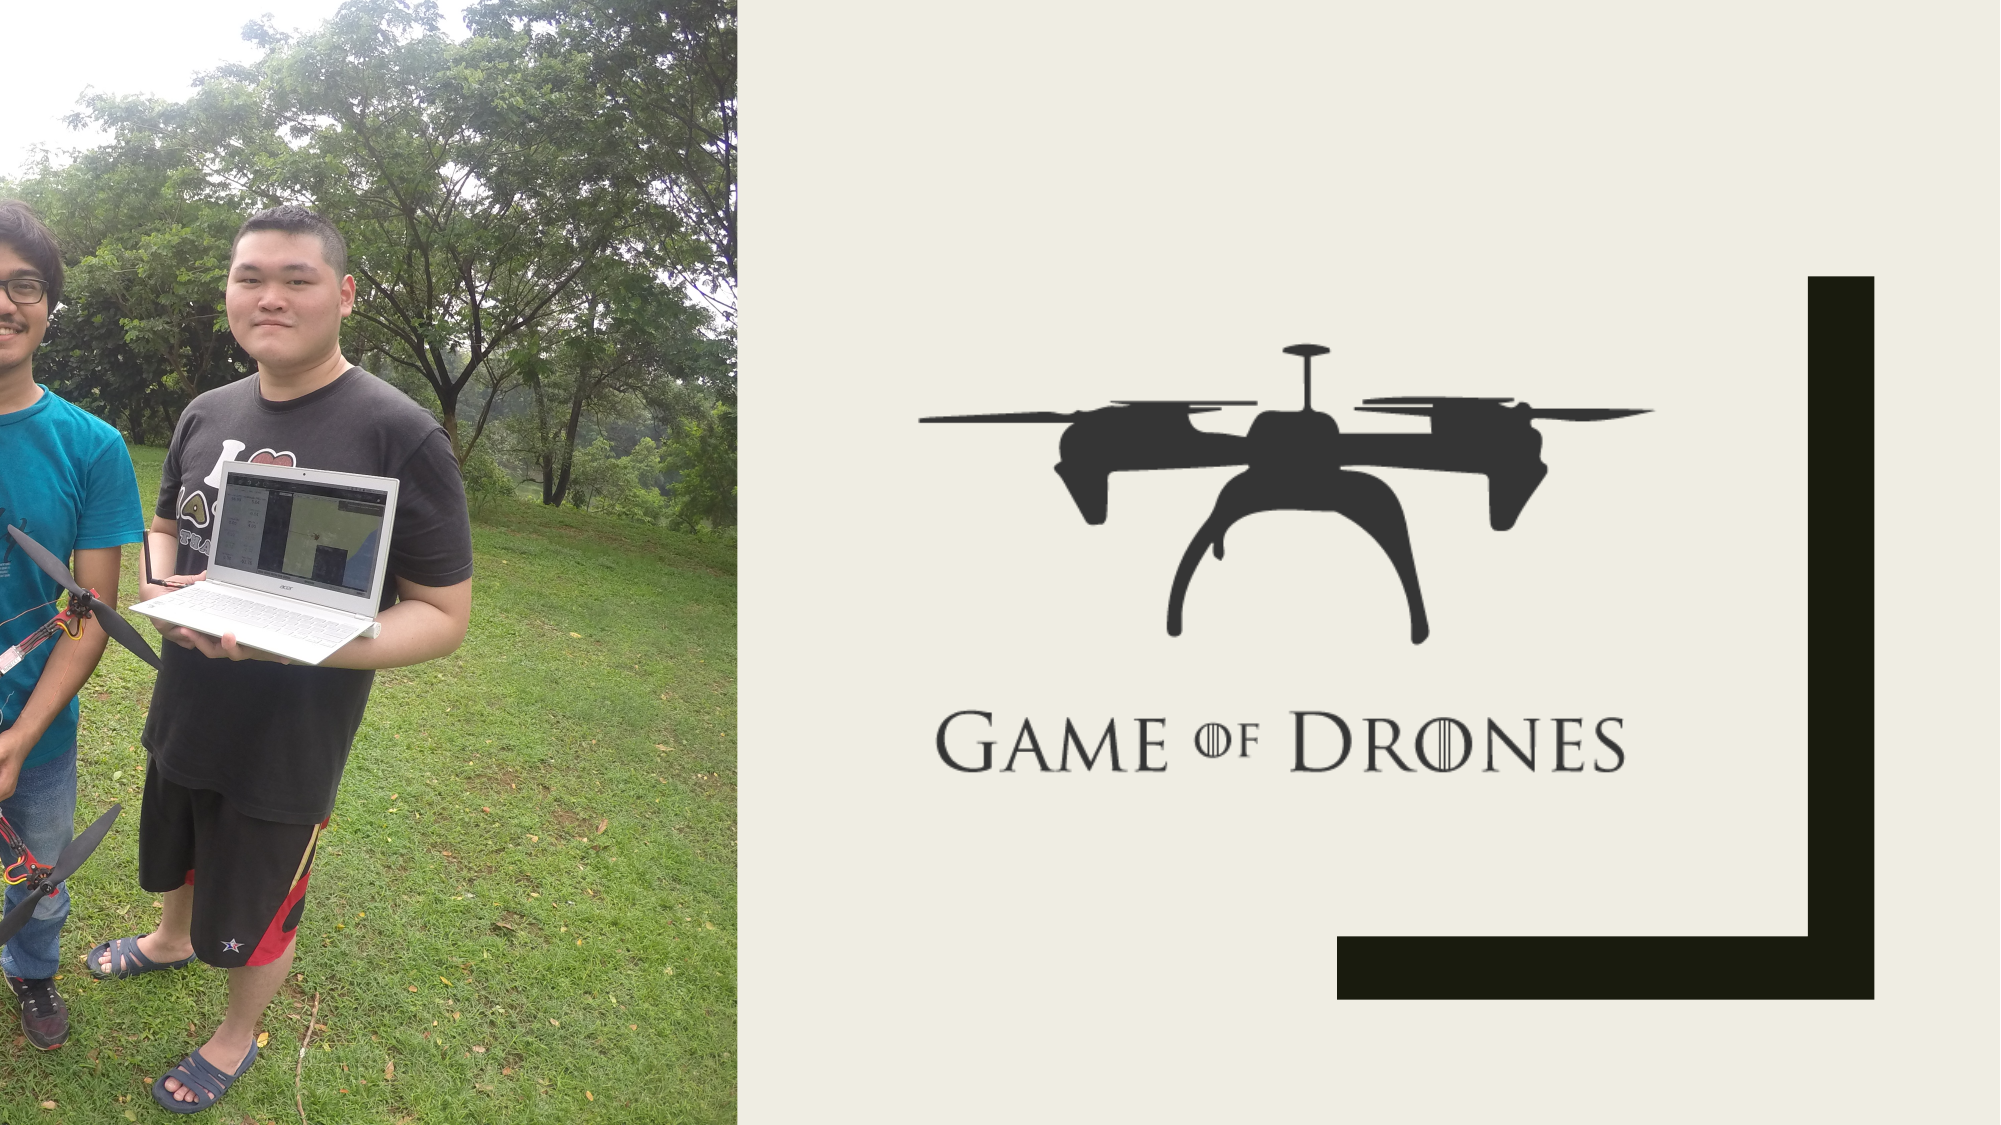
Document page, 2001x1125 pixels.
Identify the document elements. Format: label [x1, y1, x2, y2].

picture [0, 0, 738, 1125]
picture [906, 326, 1660, 799]
